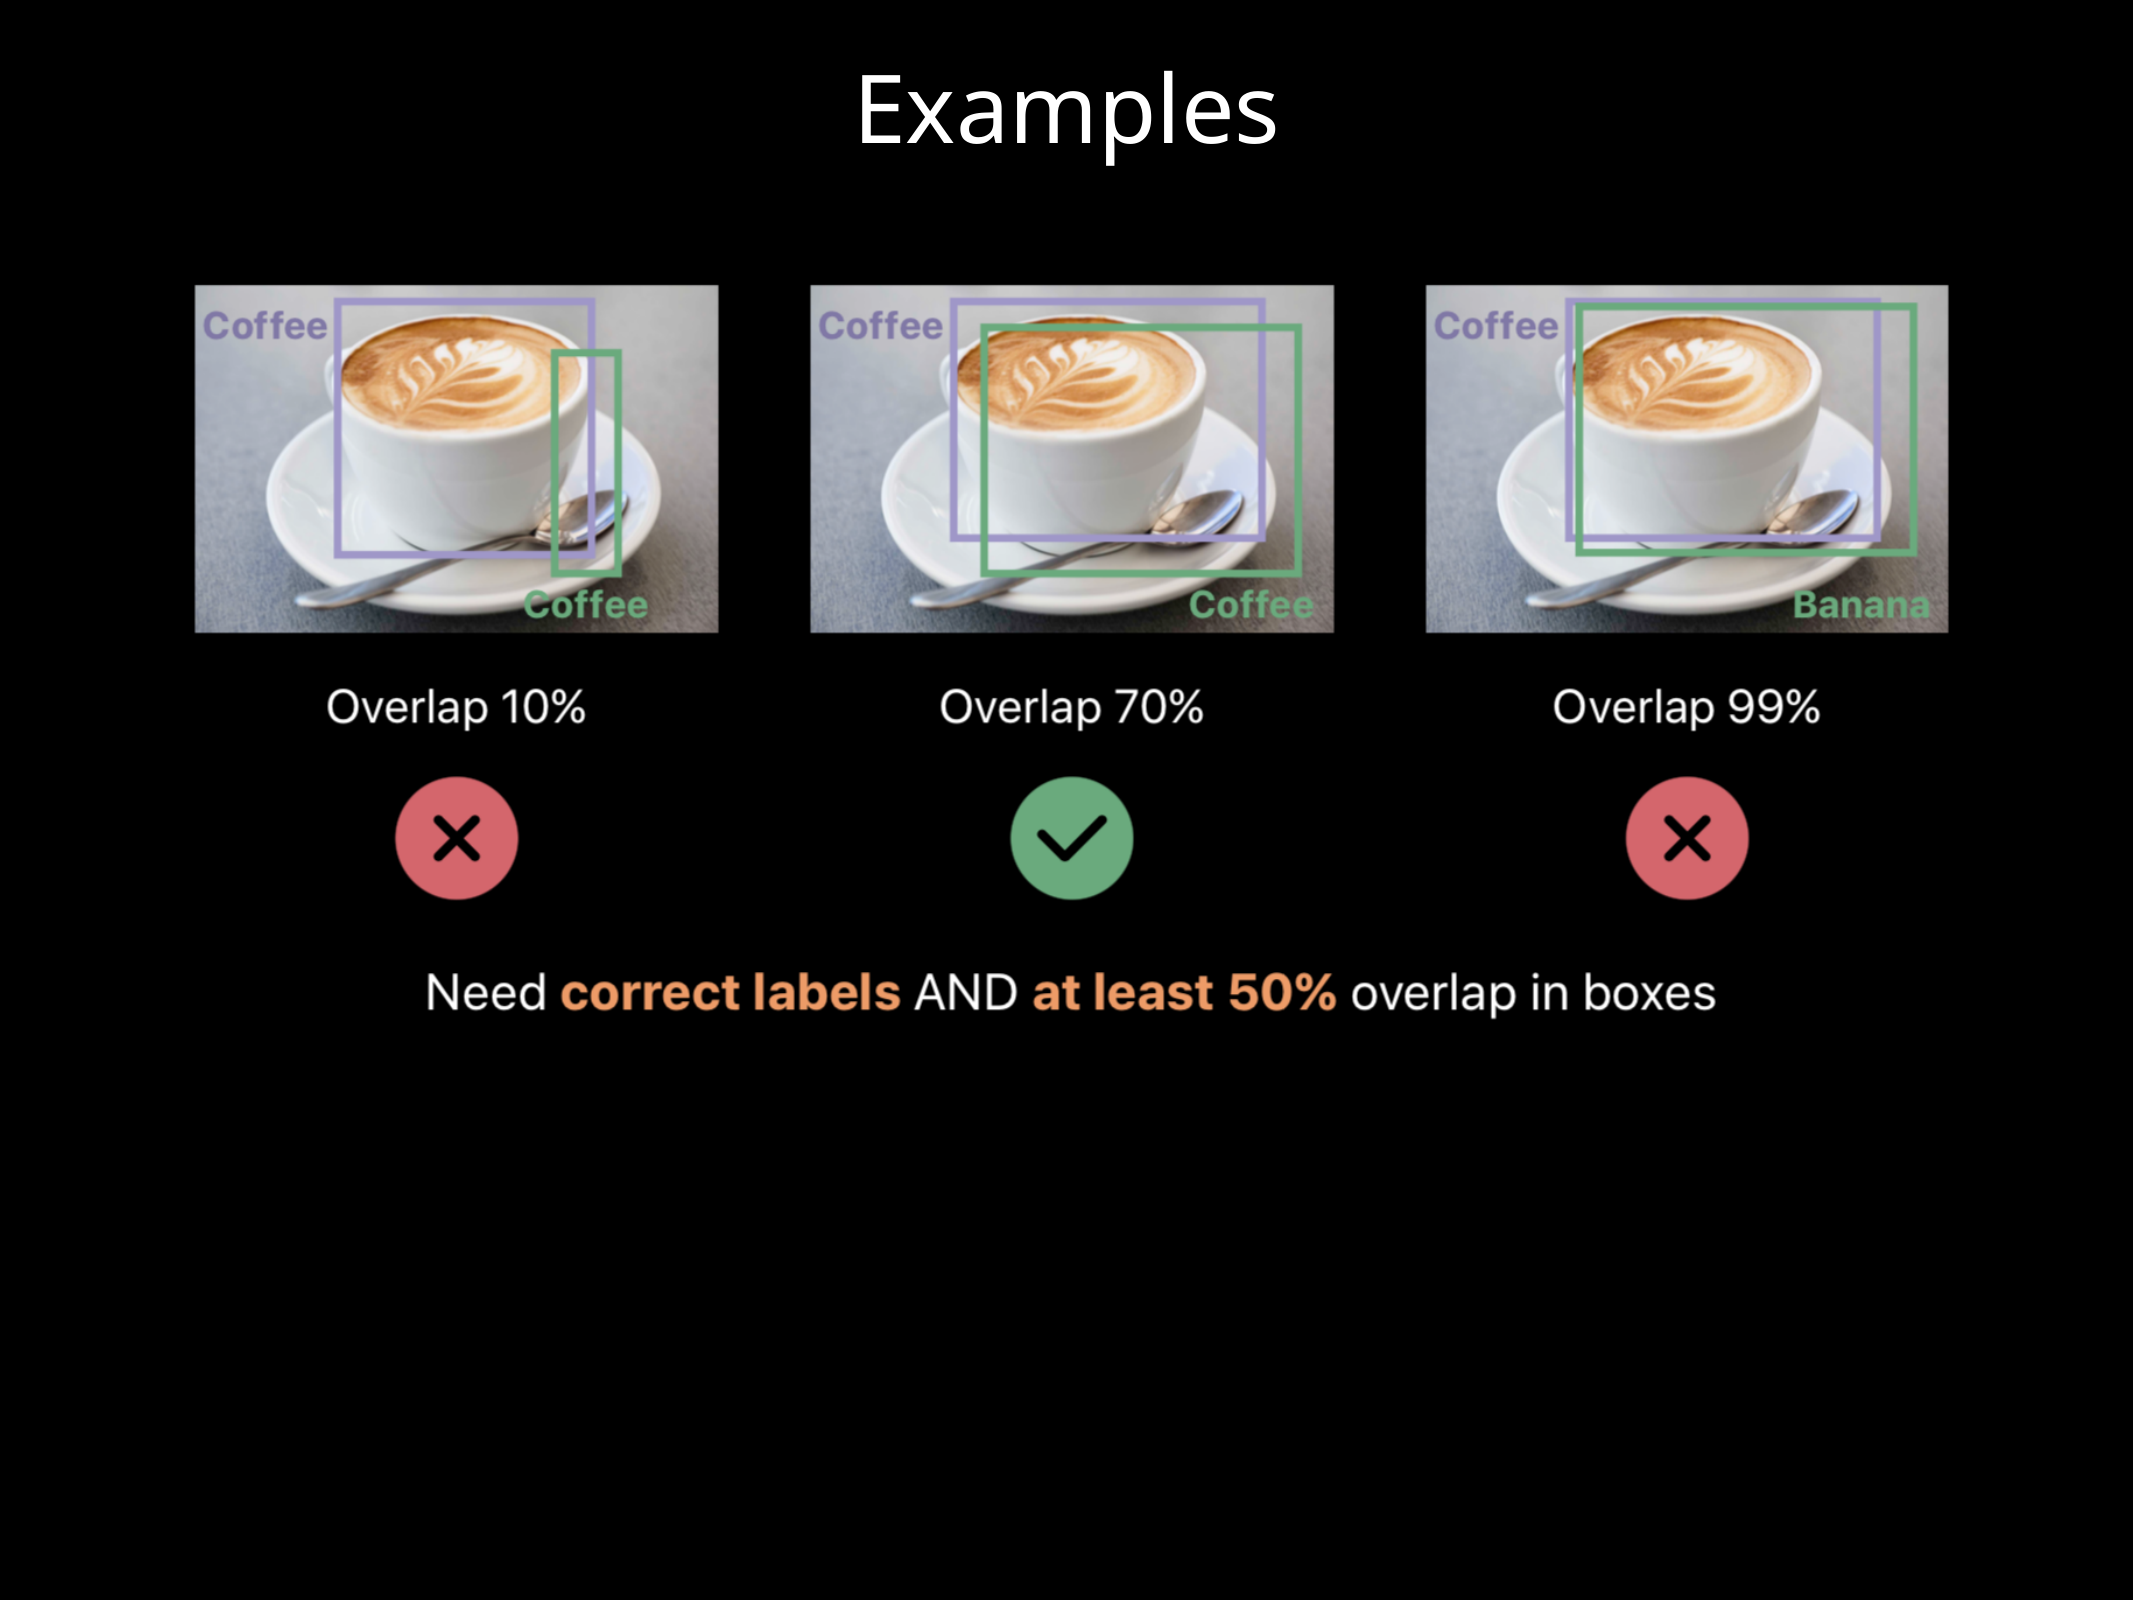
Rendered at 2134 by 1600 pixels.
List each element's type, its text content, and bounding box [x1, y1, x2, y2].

picture [142, 222, 1992, 1055]
title Examples [155, 41, 1978, 171]
